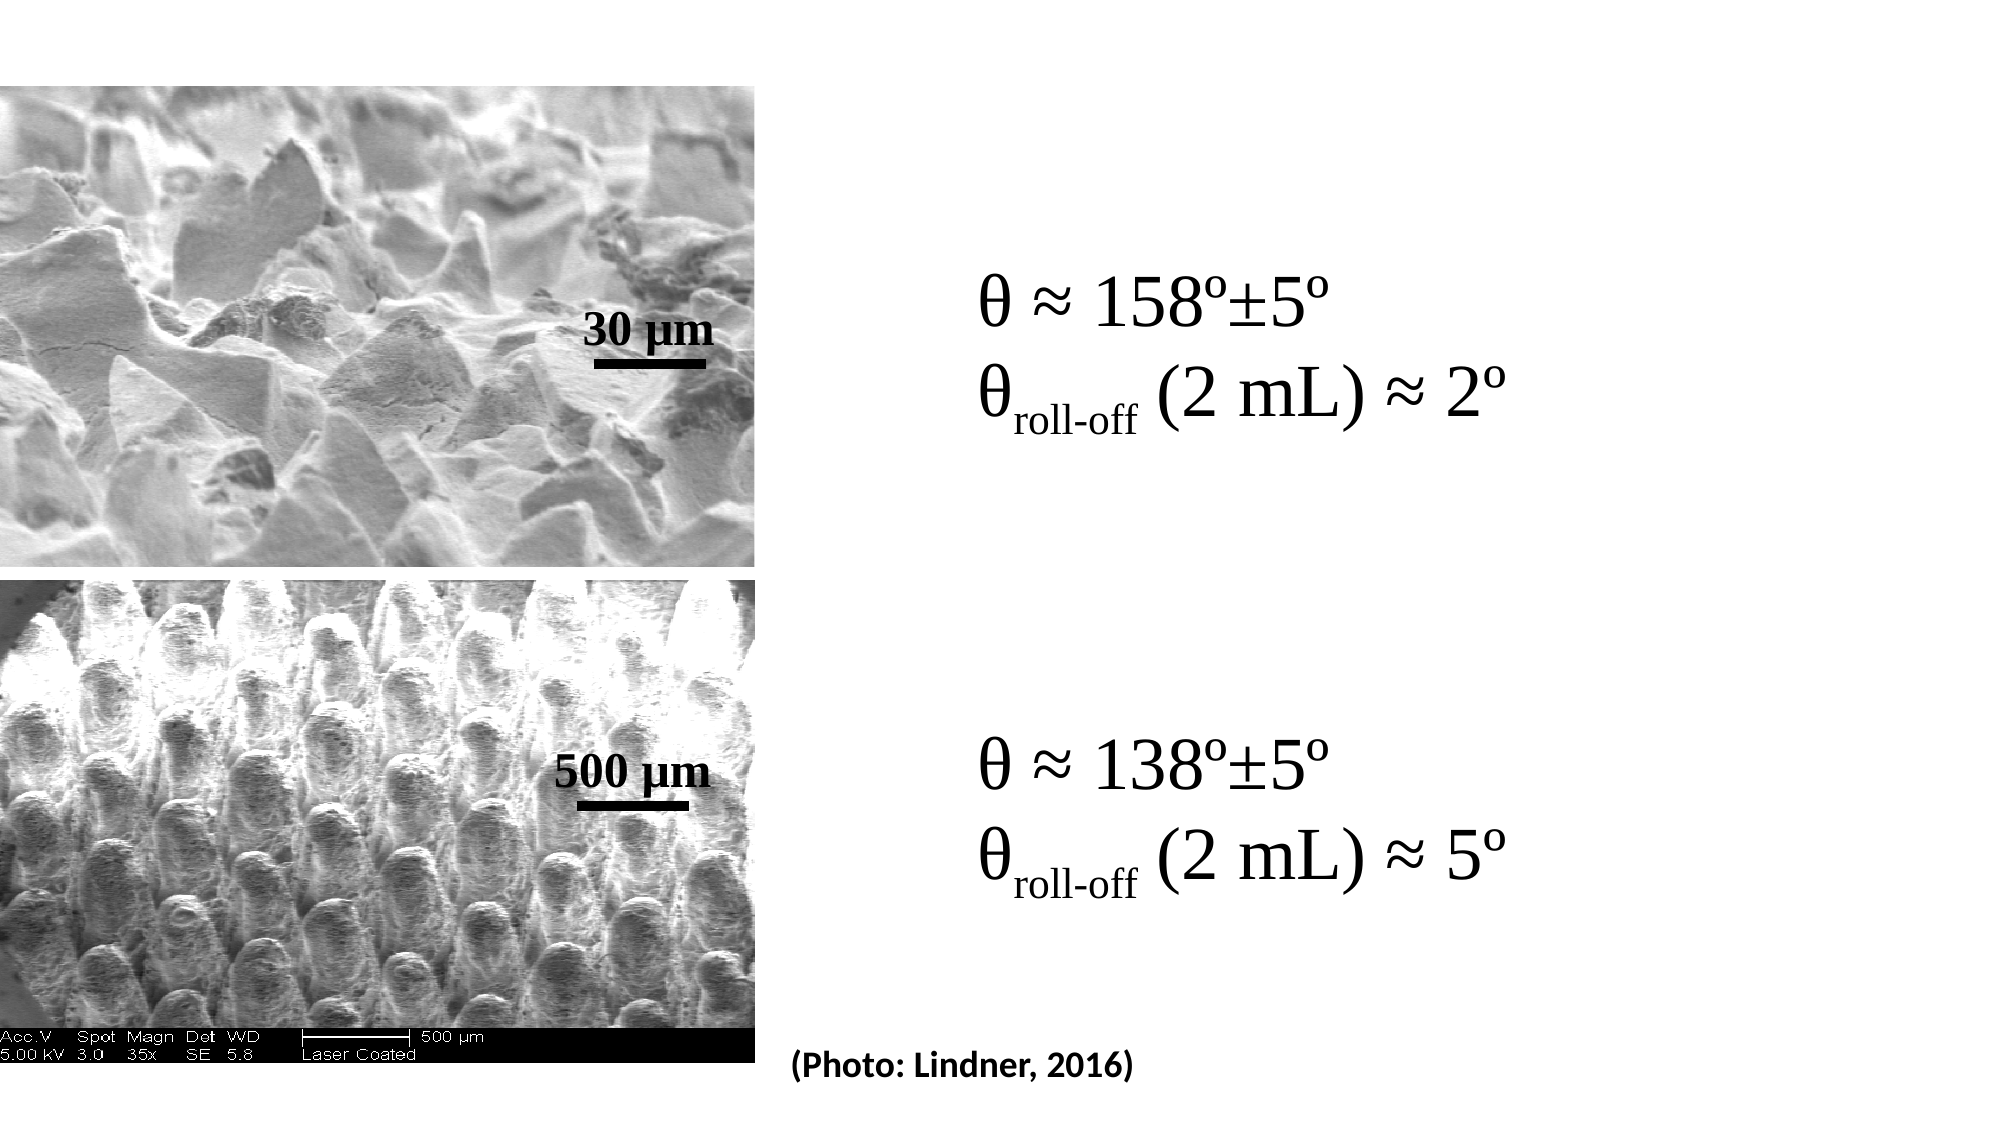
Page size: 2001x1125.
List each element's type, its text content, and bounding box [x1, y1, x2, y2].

text_box θ ≈ 158º±5º θroll-off (2 mL) ≈ 2º [962, 243, 1576, 541]
picture [0, 580, 755, 1063]
text_box (Photo: Lindner, 2016) [775, 1032, 1150, 1092]
text_box θ ≈ 138º±5º θroll-off (2 mL) ≈ 5º [962, 707, 1576, 1005]
picture [0, 86, 755, 567]
